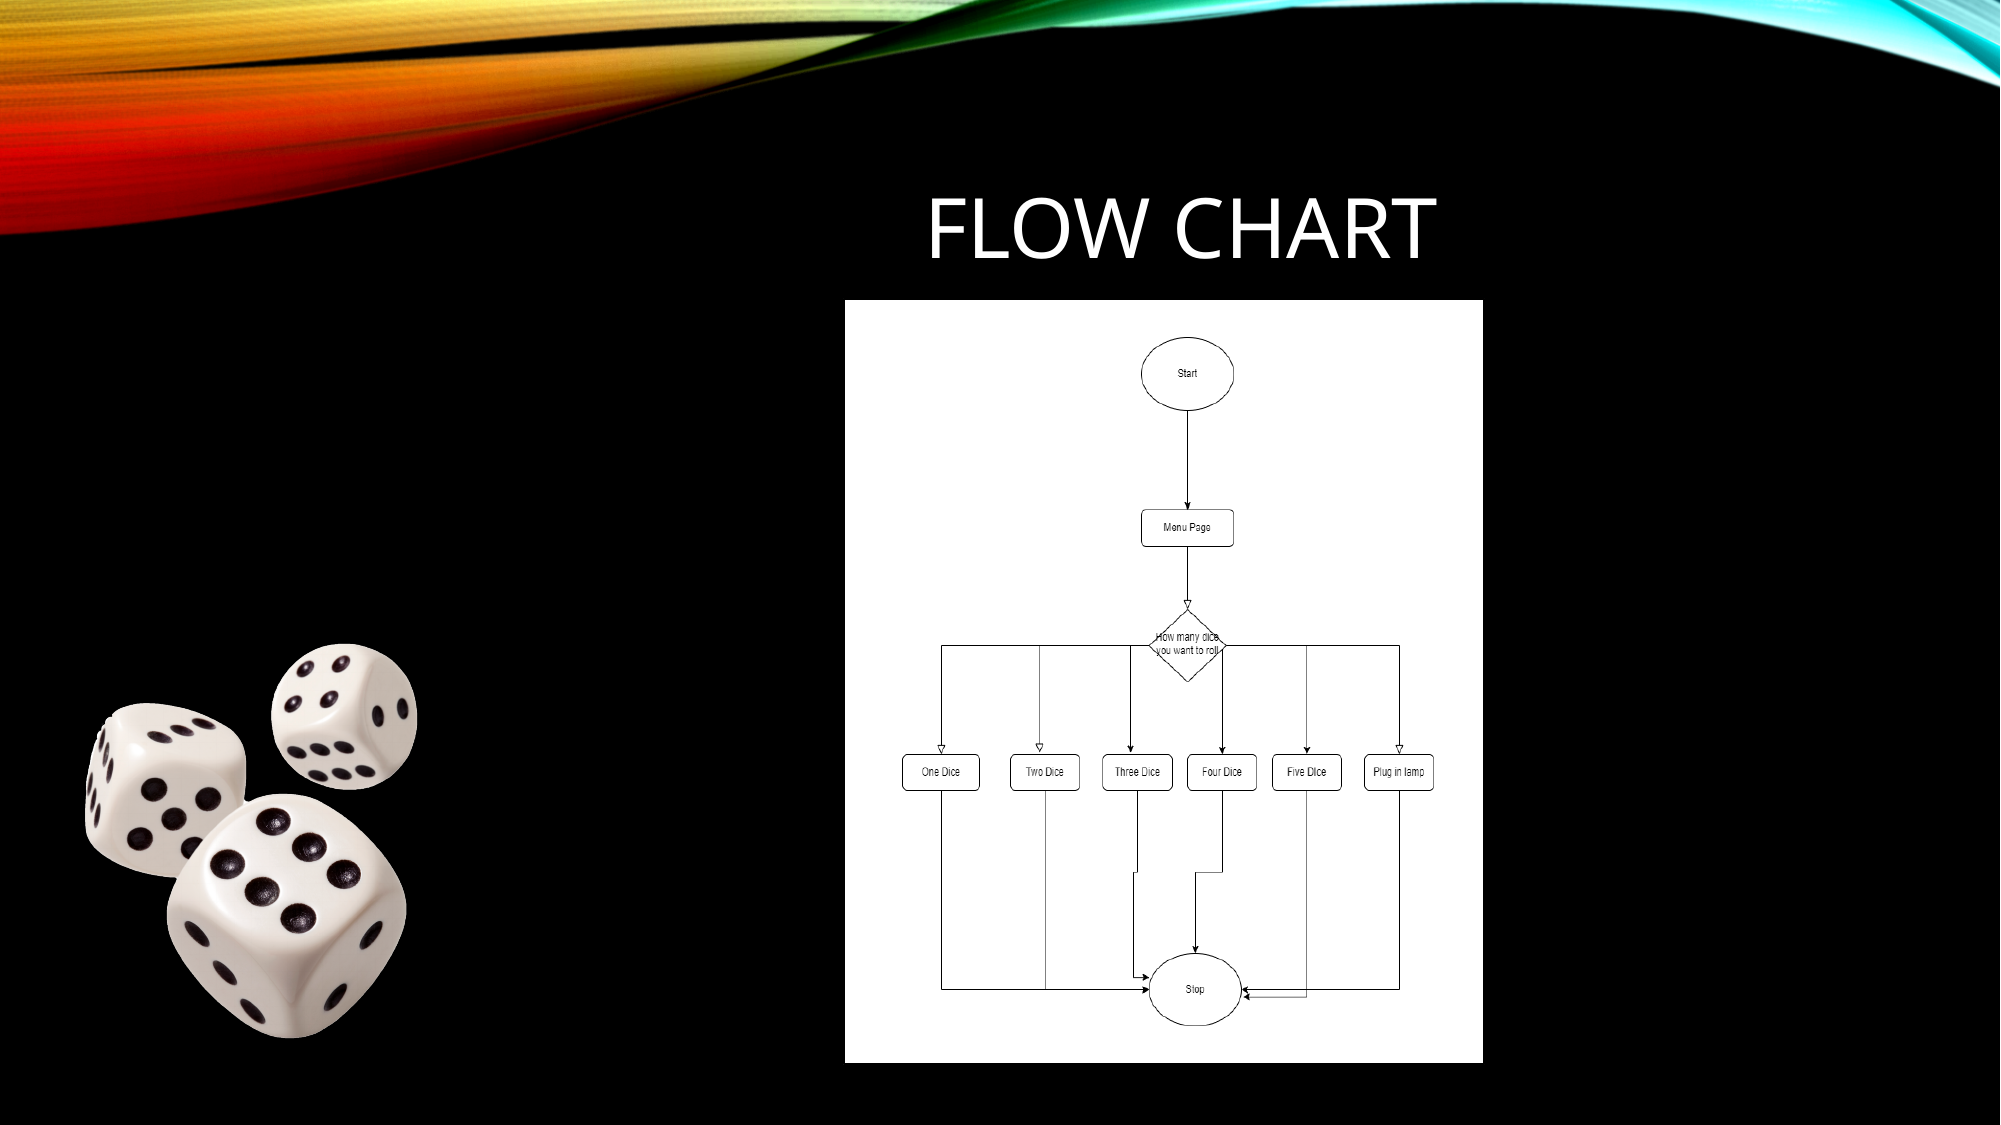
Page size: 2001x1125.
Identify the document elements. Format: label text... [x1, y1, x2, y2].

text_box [843, 298, 1485, 1065]
picture [0, 0, 2000, 237]
title Flow Chart [474, 125, 1888, 338]
picture [22, 602, 516, 1095]
